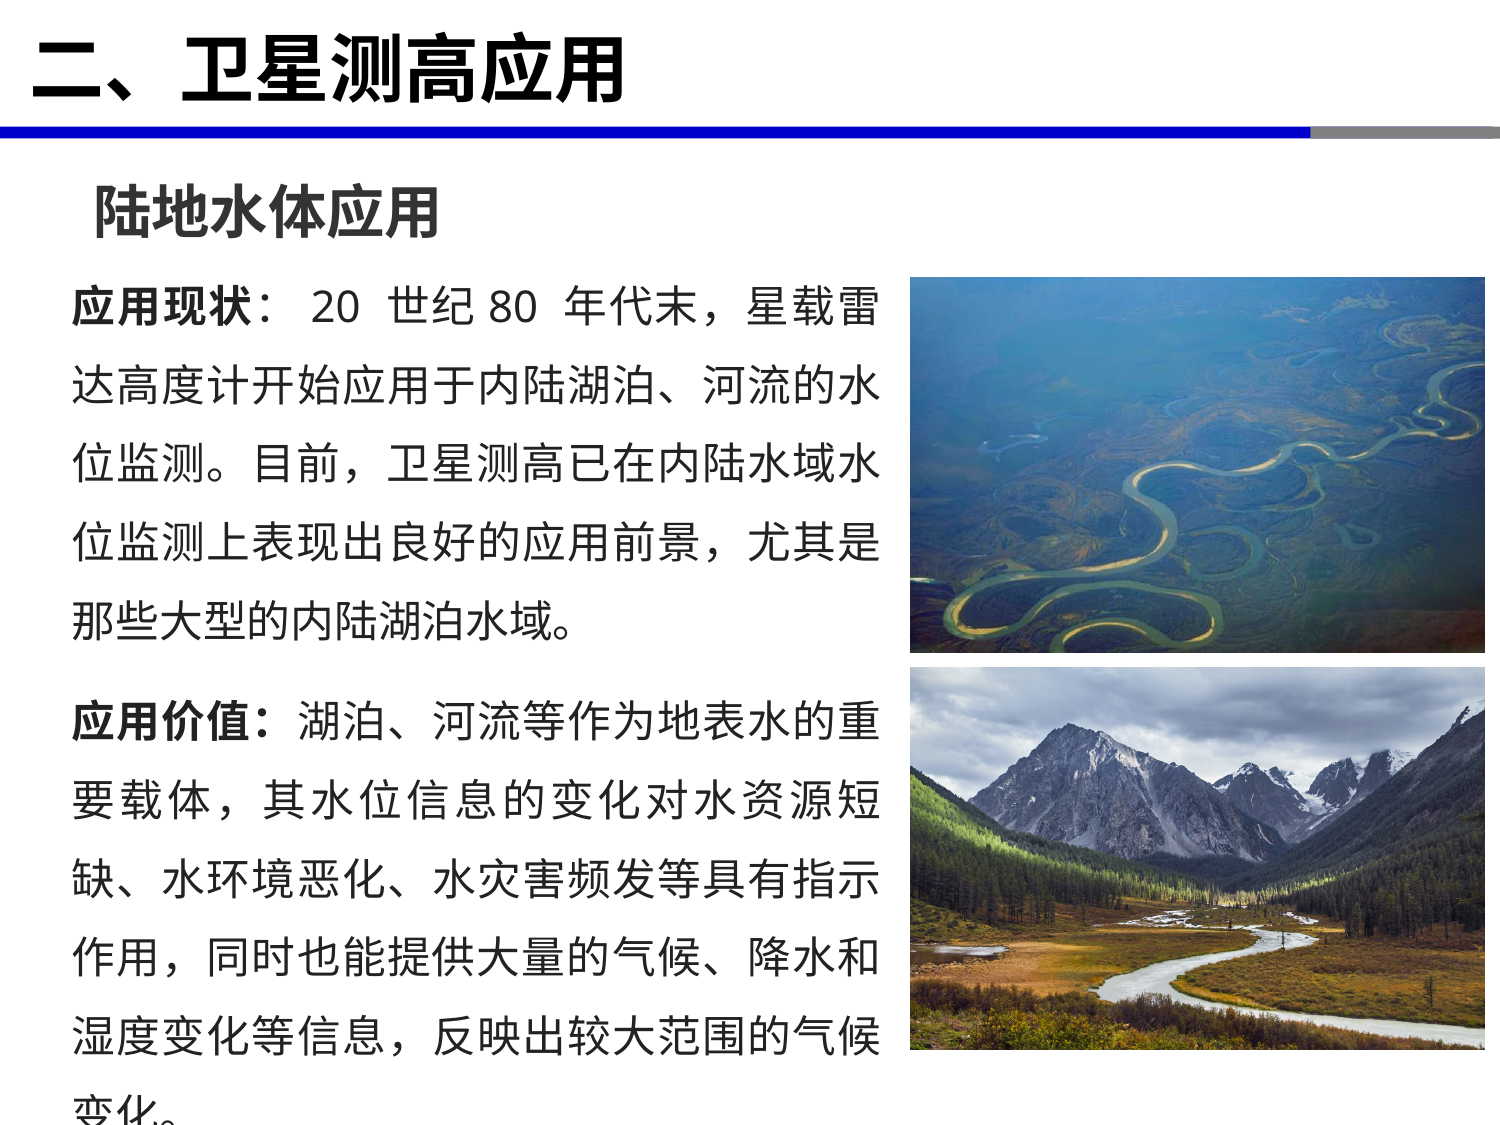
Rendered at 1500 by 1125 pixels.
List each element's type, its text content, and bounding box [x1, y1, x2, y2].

picture [910, 277, 1485, 654]
picture [910, 666, 1485, 1050]
text_box 应用现状：20 世纪80 年代末，星载雷达高度计开始应用于内陆湖泊、河流的水位监测。目前，卫星测高已在内陆水域水位监测上表现出良好的应用前景，尤其是那些大型的内陆湖泊水域。 应用价值：湖泊、河流等作为地表水的重要载体，其水位信息的变化对水资源短缺、水环境恶化、水灾害频发等具有指示作用，同时也能提供大量的气候、降水和湿度变化等信息，反映出较大范围的气候变化。 [57, 245, 896, 1125]
text_box 陆地水体应用 [78, 132, 1476, 253]
title 二、卫星测高应用 [0, 1, 1479, 132]
